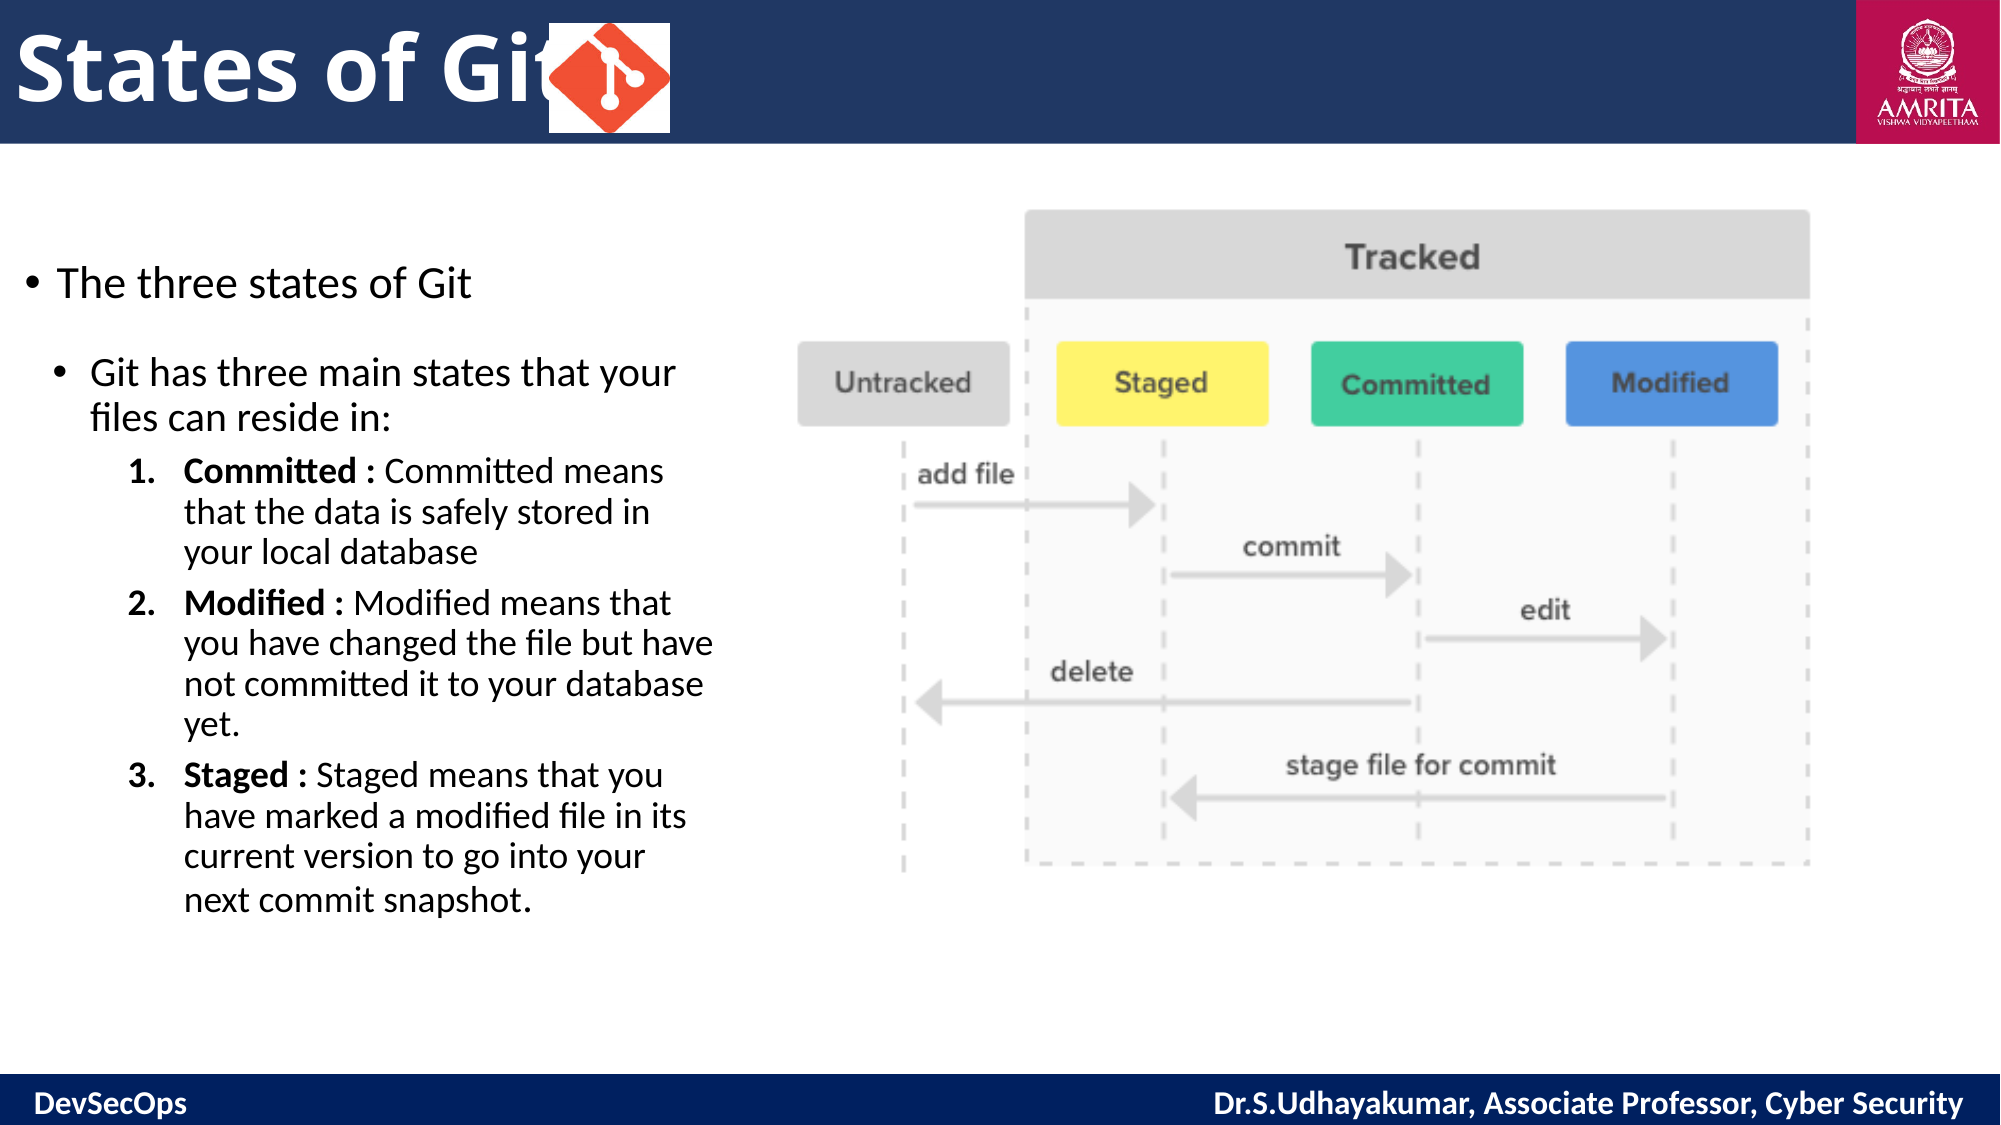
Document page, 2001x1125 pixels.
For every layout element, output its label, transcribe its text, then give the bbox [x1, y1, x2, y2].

list The three states of Git [9, 251, 777, 317]
list Git has three main states that your files can reside in: Committed : Committed means that the data is safely stored in your local database Modified : Modified means that you have changed the file but have not committed it to your database yet. Staged : Staged means that you have marked a modified file in its current version to go into your next commit snapshot. [37, 343, 736, 1047]
picture [1857, 0, 2000, 144]
picture [777, 189, 1991, 892]
title States of Git [0, 0, 1857, 144]
picture [549, 23, 670, 133]
